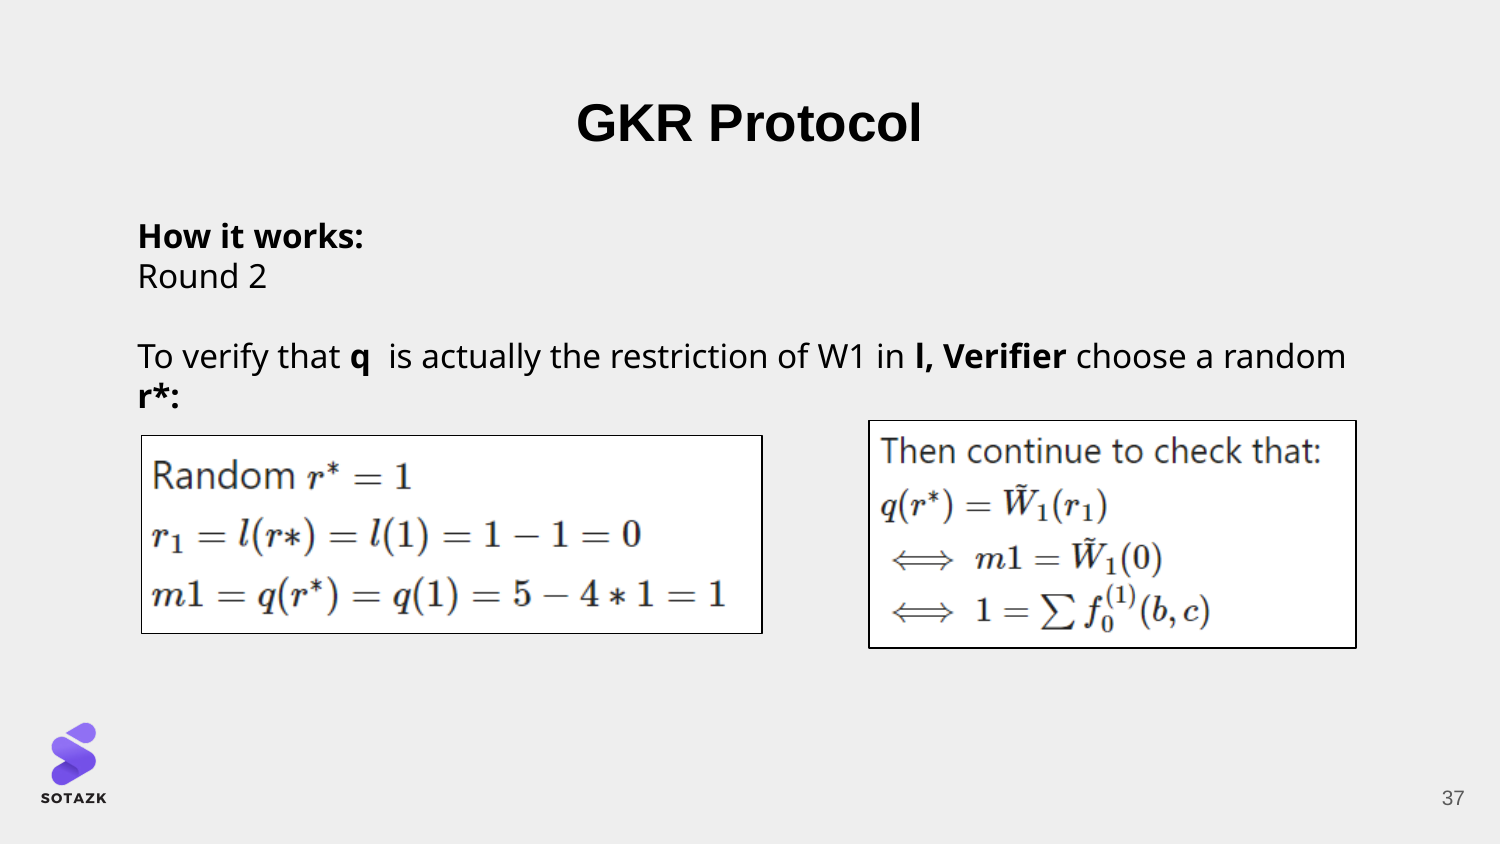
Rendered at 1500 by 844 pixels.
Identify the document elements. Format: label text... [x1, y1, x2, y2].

title GKR Protocol [51, 72, 1449, 167]
picture [141, 435, 762, 634]
picture [869, 421, 1356, 648]
text_box How it works: Round 2 To verify that q is actually the restriction of W1 in l, Verifier choose a random r*: [122, 200, 1383, 723]
picture [29, 719, 120, 806]
slide_number ‹#› [1389, 764, 1480, 830]
